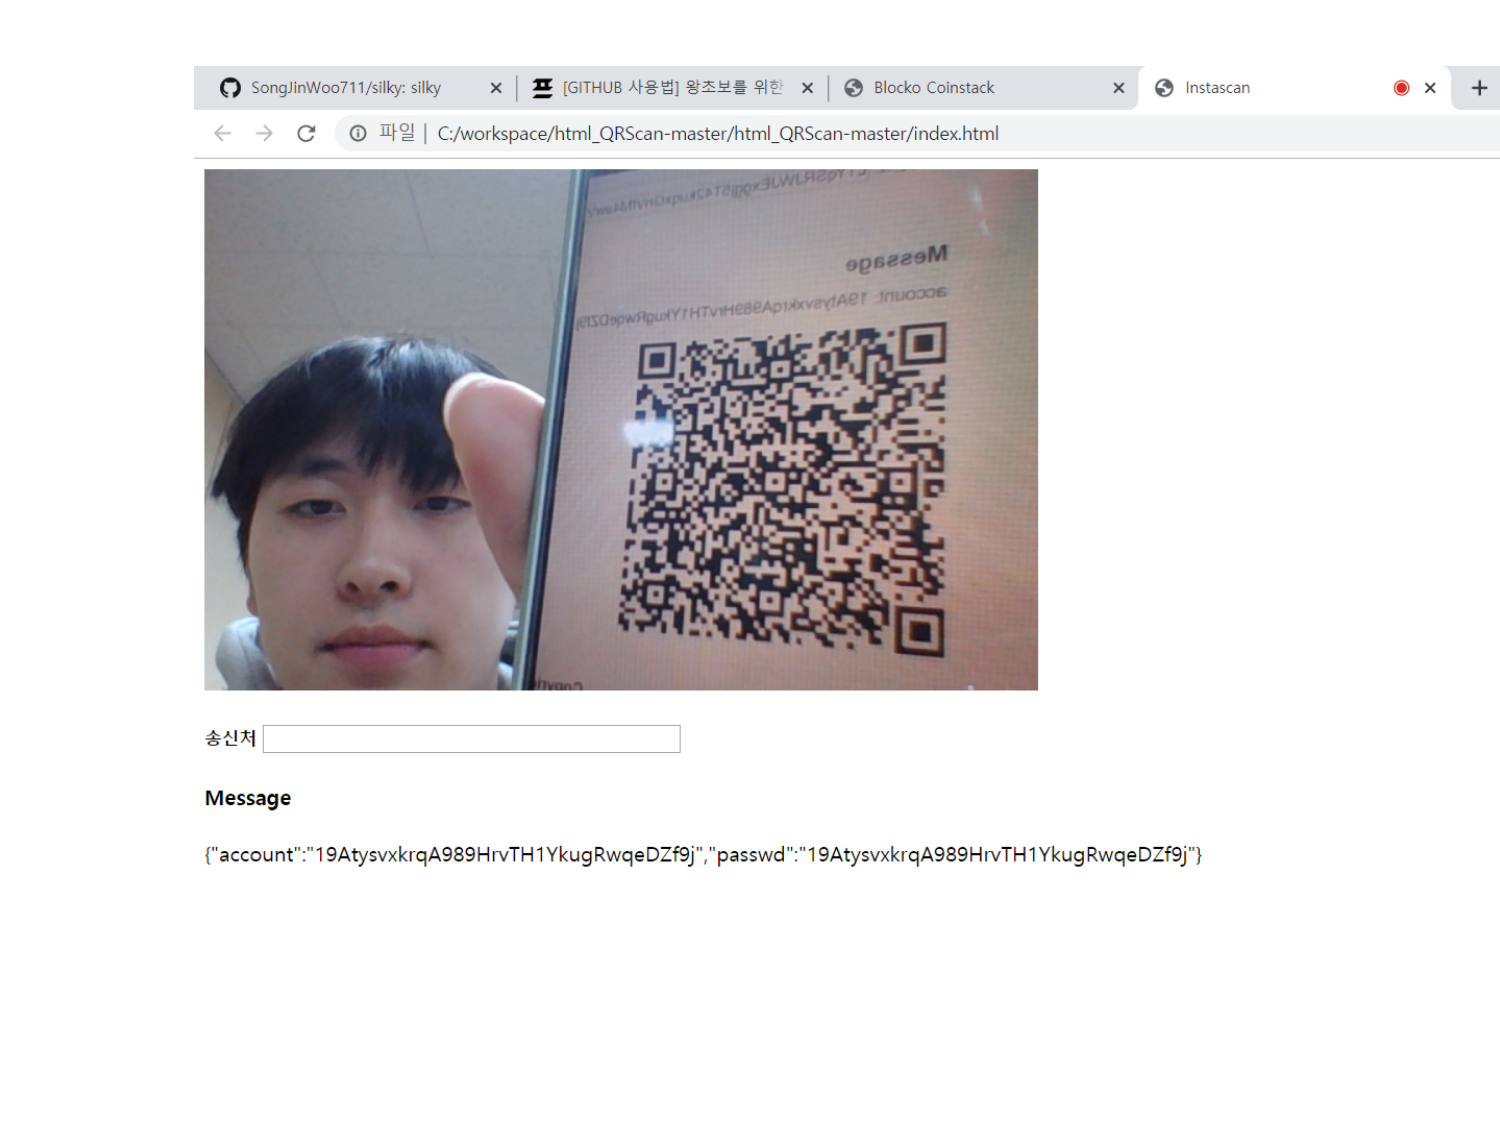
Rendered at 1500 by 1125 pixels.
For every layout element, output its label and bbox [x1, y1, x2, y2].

picture [194, 66, 1500, 1125]
